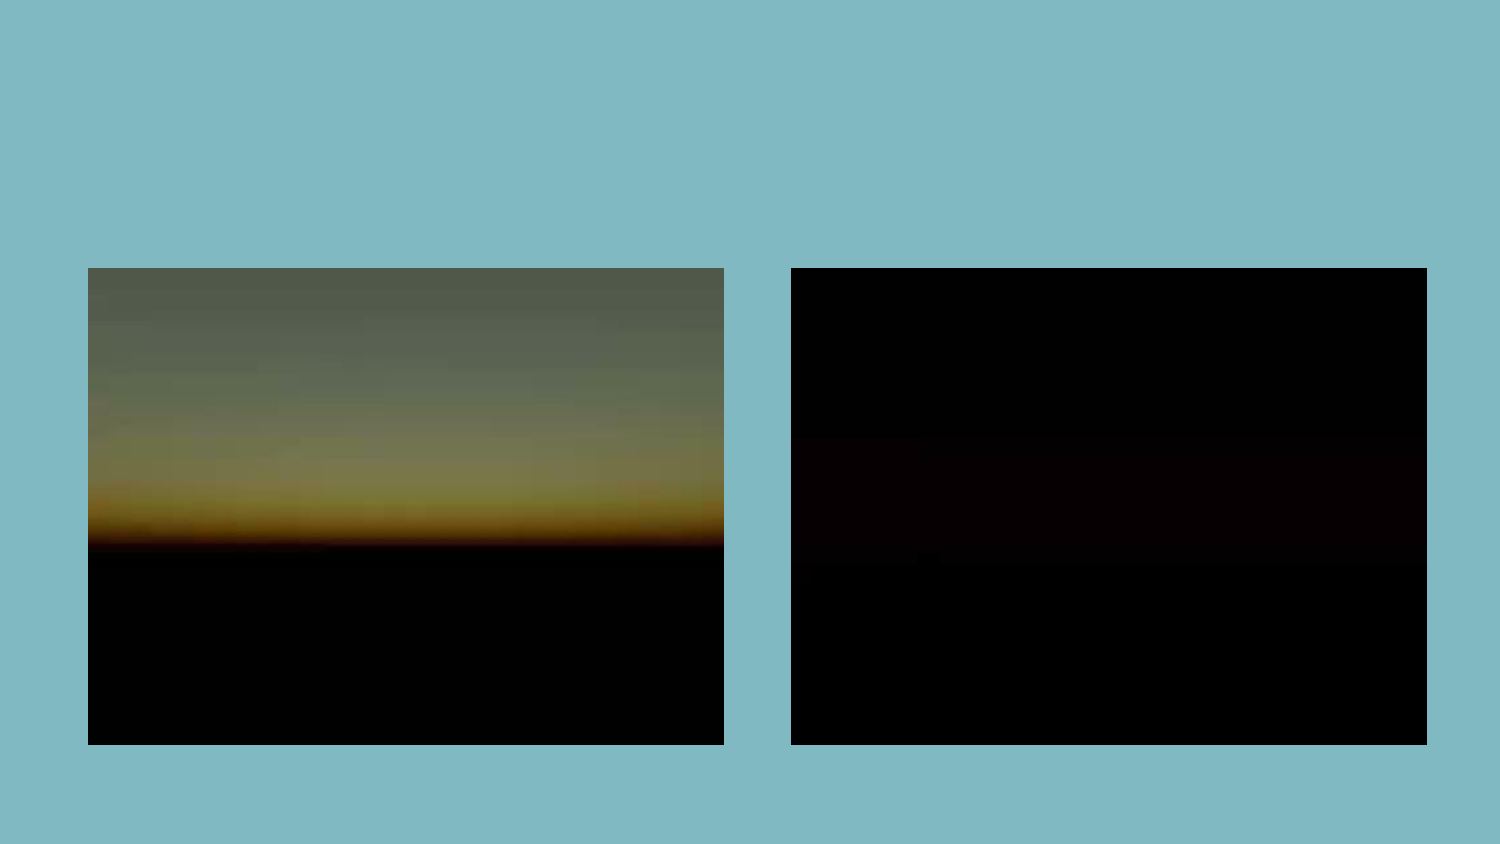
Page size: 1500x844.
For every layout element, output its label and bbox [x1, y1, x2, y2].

picture [87, 268, 724, 746]
picture [791, 268, 1427, 746]
